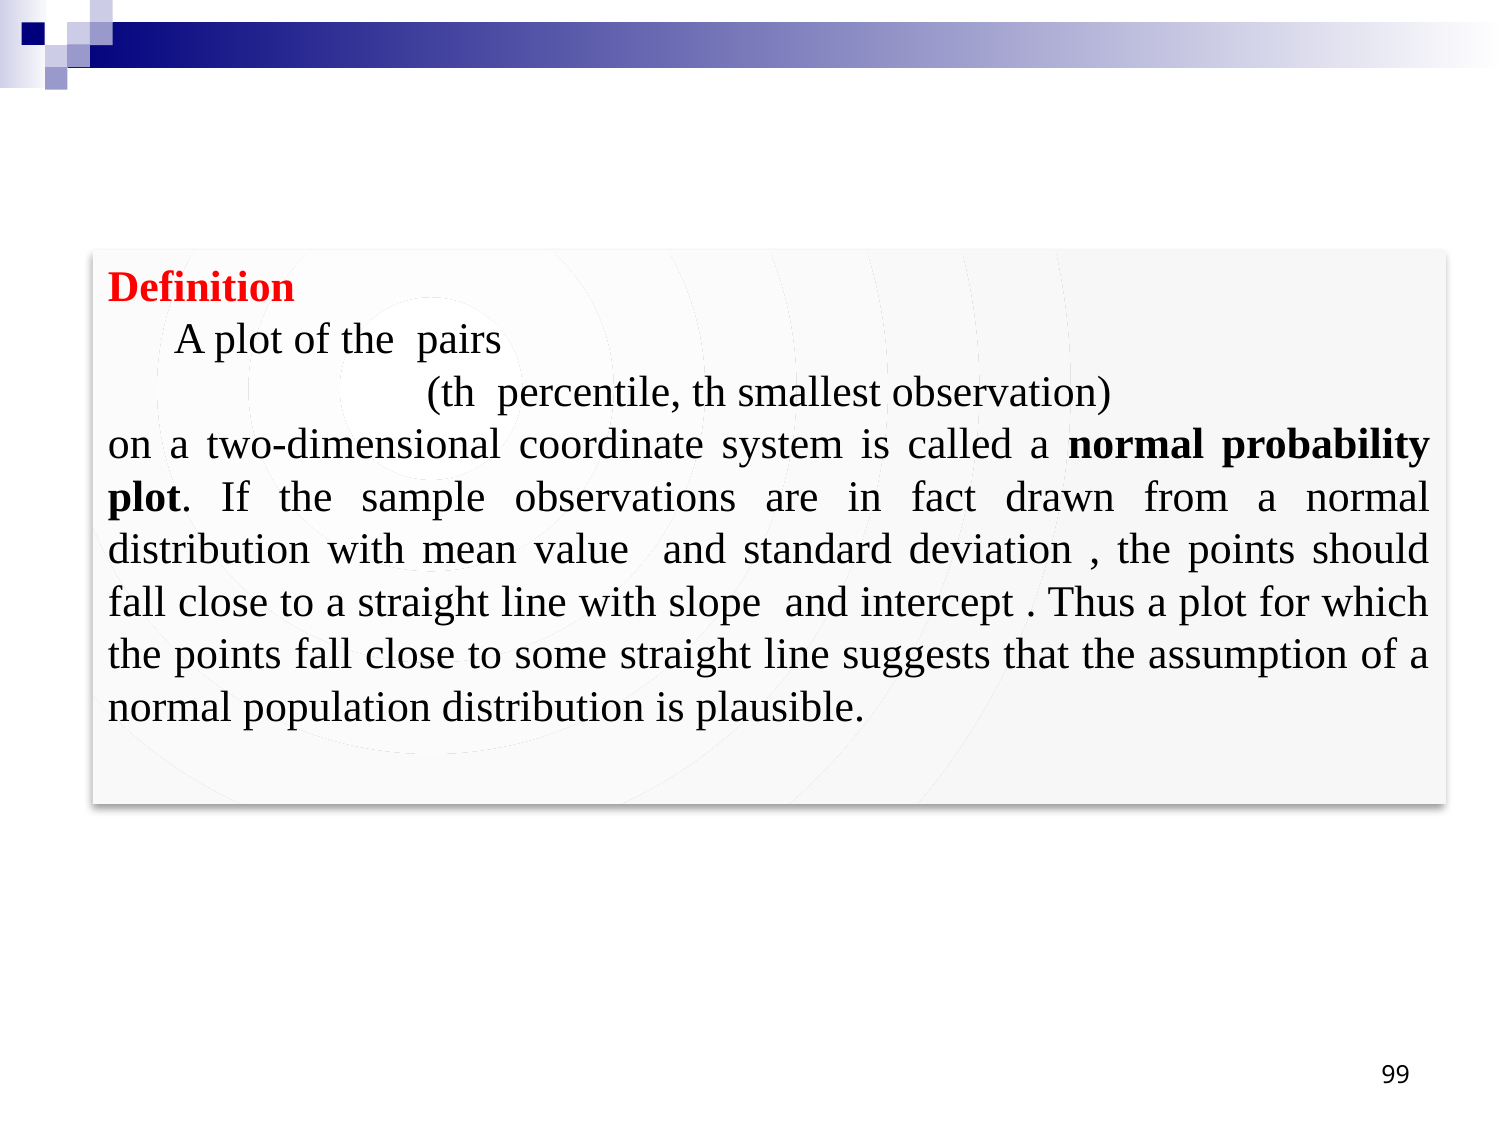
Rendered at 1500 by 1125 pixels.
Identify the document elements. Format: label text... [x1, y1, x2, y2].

slide_number 99 [1074, 1024, 1426, 1101]
